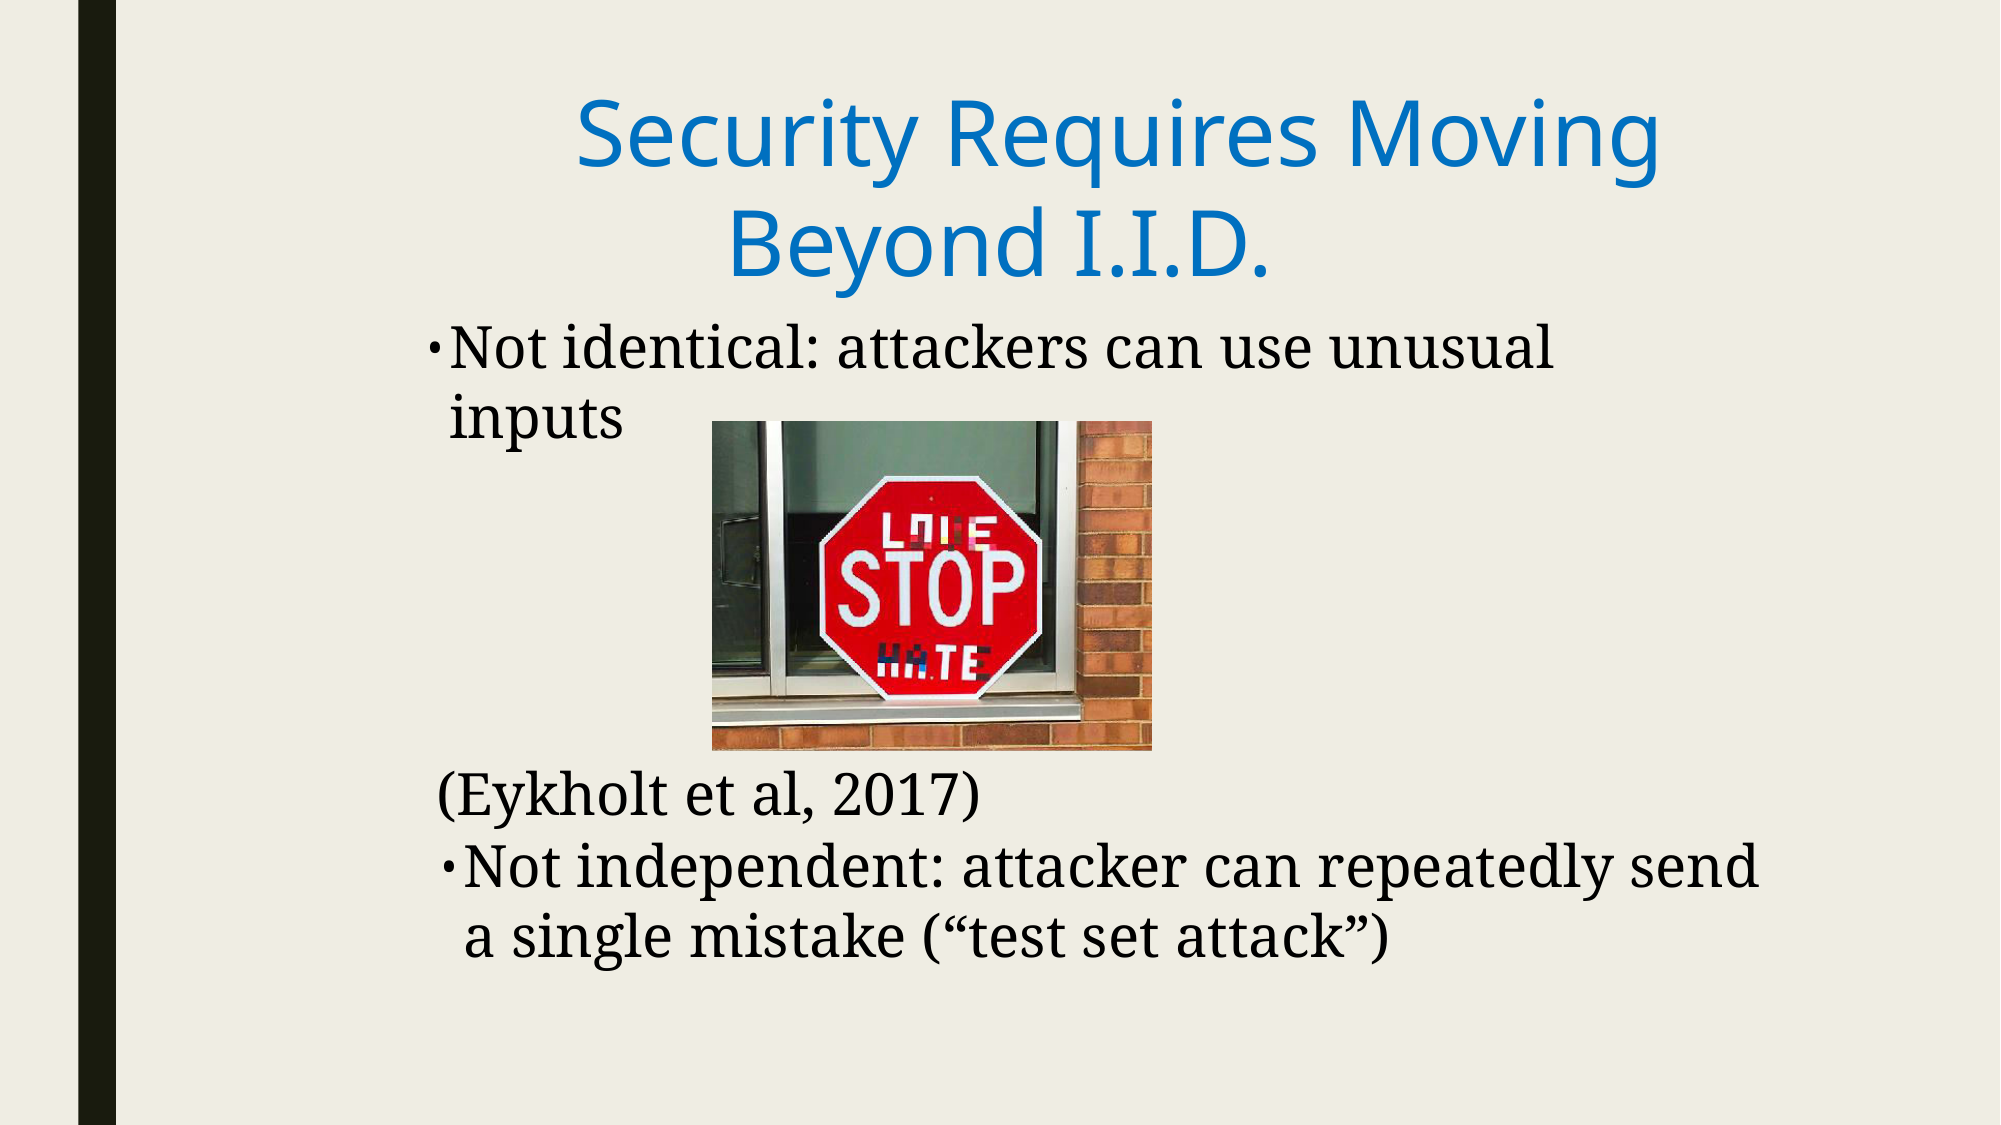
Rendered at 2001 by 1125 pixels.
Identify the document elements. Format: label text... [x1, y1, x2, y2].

text_box Not identical: attackers can use unusual inputs [420, 308, 1632, 451]
picture [712, 421, 1152, 751]
title Security Requires Moving Beyond I.I.D. [85, 72, 1762, 295]
text_box (Eykholt et al, 2017) Not independent: attacker can repeatedly send a single mistake (“test set attack”) [434, 750, 1762, 970]
